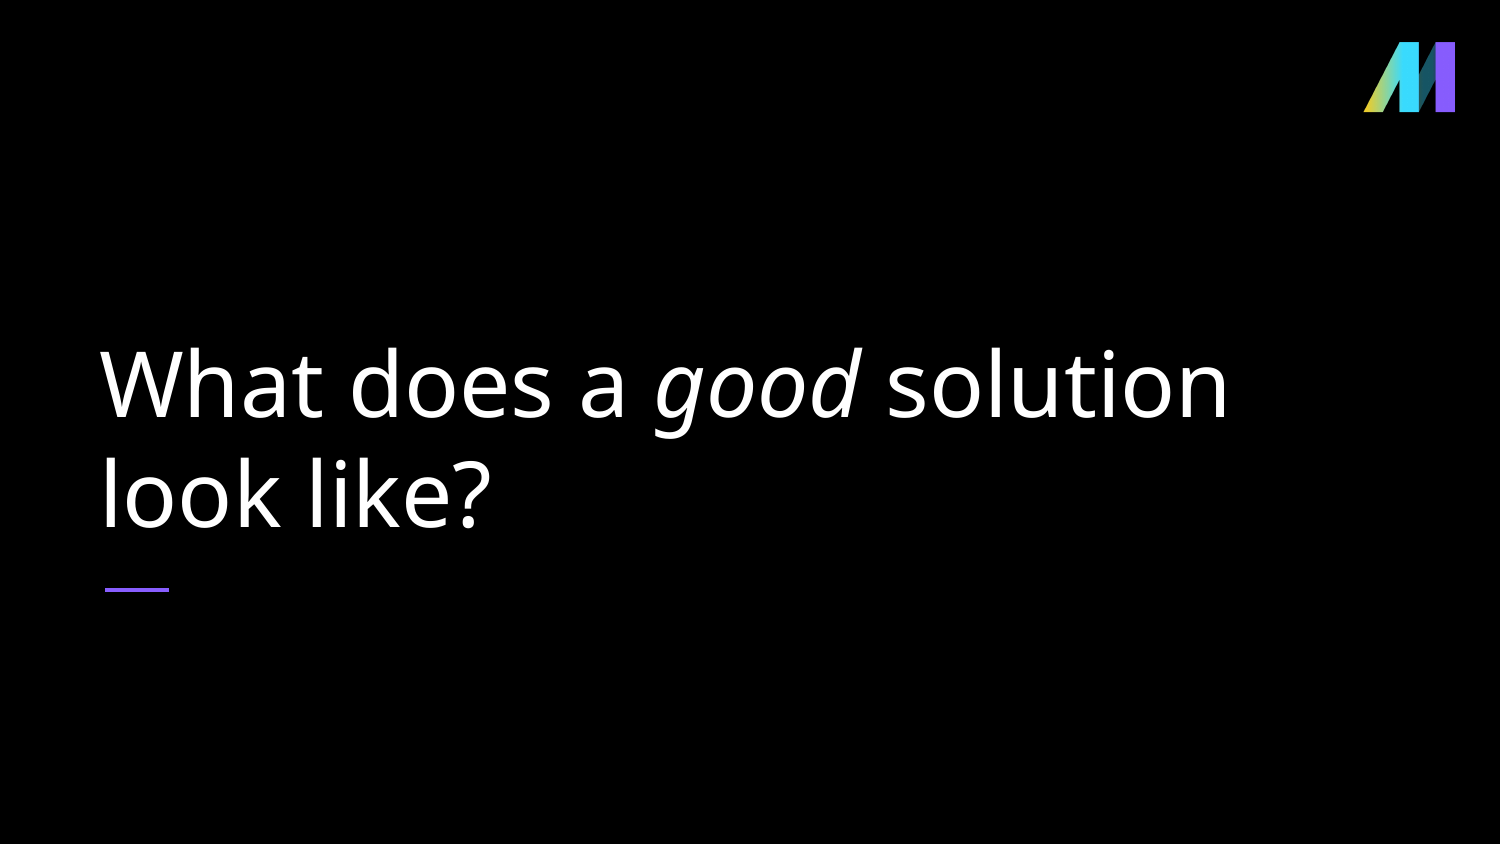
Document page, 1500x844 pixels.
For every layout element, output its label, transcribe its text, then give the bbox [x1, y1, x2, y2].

picture [1350, 14, 1475, 140]
title What does a good solution look like? [84, 310, 1416, 561]
